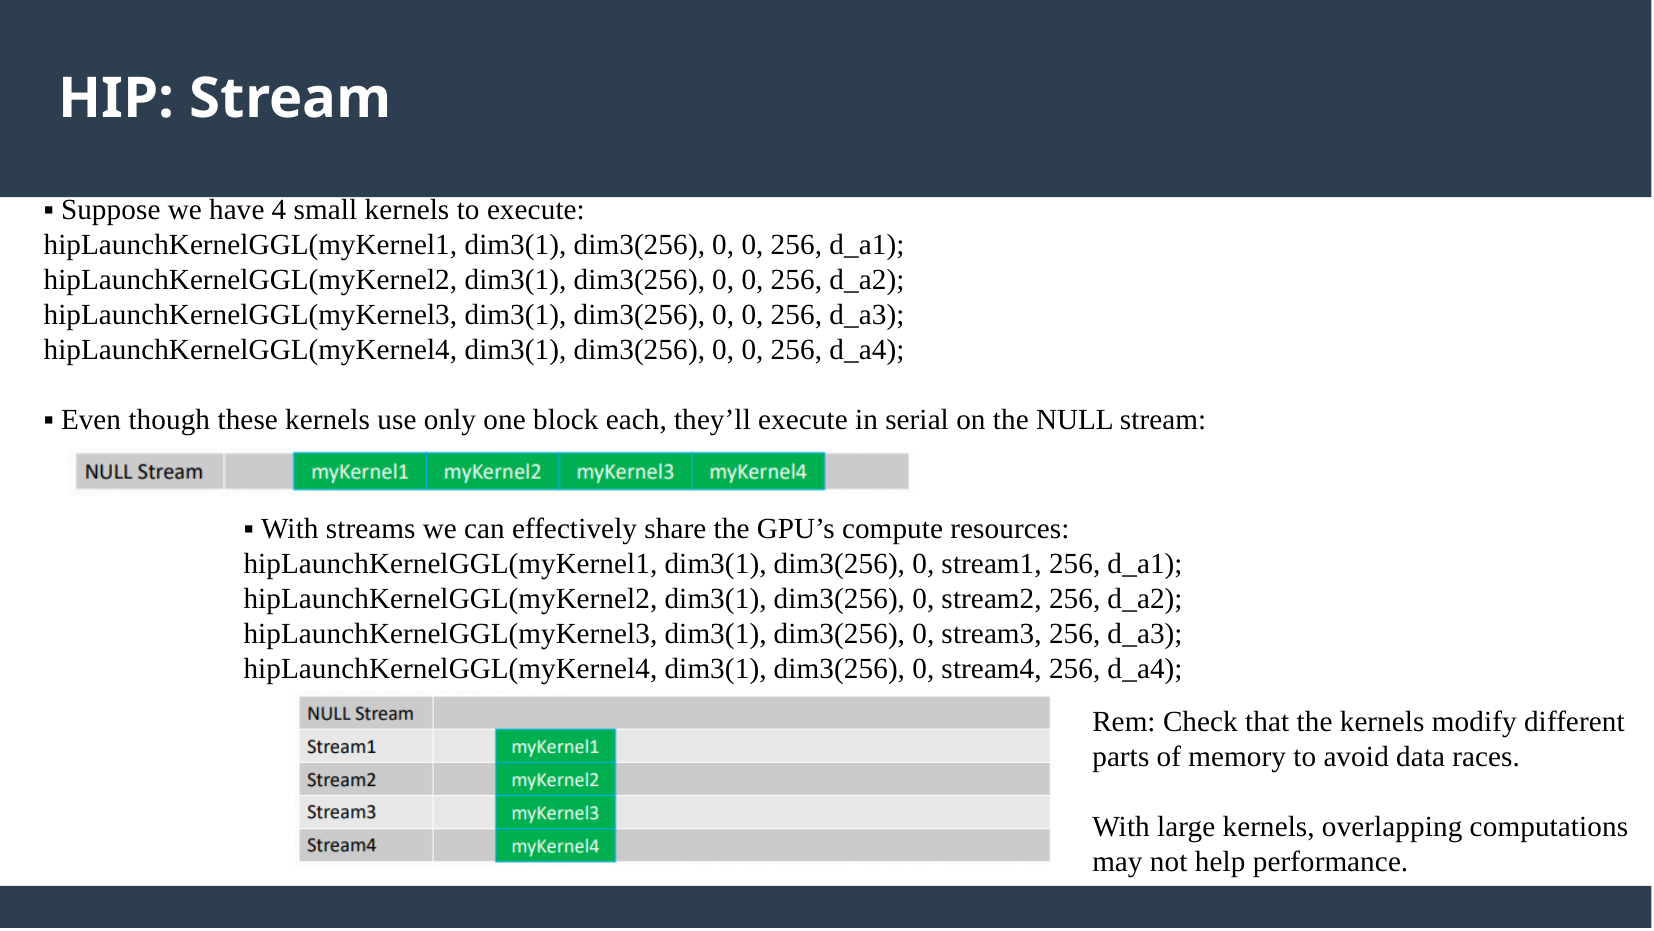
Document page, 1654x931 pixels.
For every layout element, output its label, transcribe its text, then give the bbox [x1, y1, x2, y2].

picture [295, 690, 1055, 868]
text_box HIP: Stream [58, 37, 1593, 153]
picture [68, 448, 916, 497]
text_box ▪ With streams we can effectively share the GPU’s compute resources: hipLaunchKernelGGL(myKernel1, dim3(1), dim3(256), 0, stream1, 256, d_a1); hipLaunchKernelGGL(myKernel2, dim3(1), dim3(256), 0, stream2, 256, d_a2); hipLaunchKernelGGL(myKernel3, dim3(1), dim3(256), 0, stream3, 256, d_a3); hipLaunchKernelGGL(myKernel4, dim3(1), dim3(256), 0, stream4, 256, d_a4); [228, 501, 1565, 679]
text_box ▪ Suppose we have 4 small kernels to execute: hipLaunchKernelGGL(myKernel1, dim3(1), dim3(256), 0, 0, 256, d_a1); hipLaunchKernelGGL(myKernel2, dim3(1), dim3(256), 0, 0, 256, d_a2); hipLaunchKernelGGL(myKernel3, dim3(1), dim3(256), 0, 0, 256, d_a3); hipLaunchKernelGGL(myKernel4, dim3(1), dim3(256), 0, 0, 256, d_a4); ▪ Even though these kernels use only one block each, they’ll execute in serial on the NULL stream: [28, 183, 1654, 449]
text_box Rem: Check that the kernels modify different parts of memory to avoid data races. With large kernels, overlapping computations may not help performance. [1077, 695, 1648, 871]
